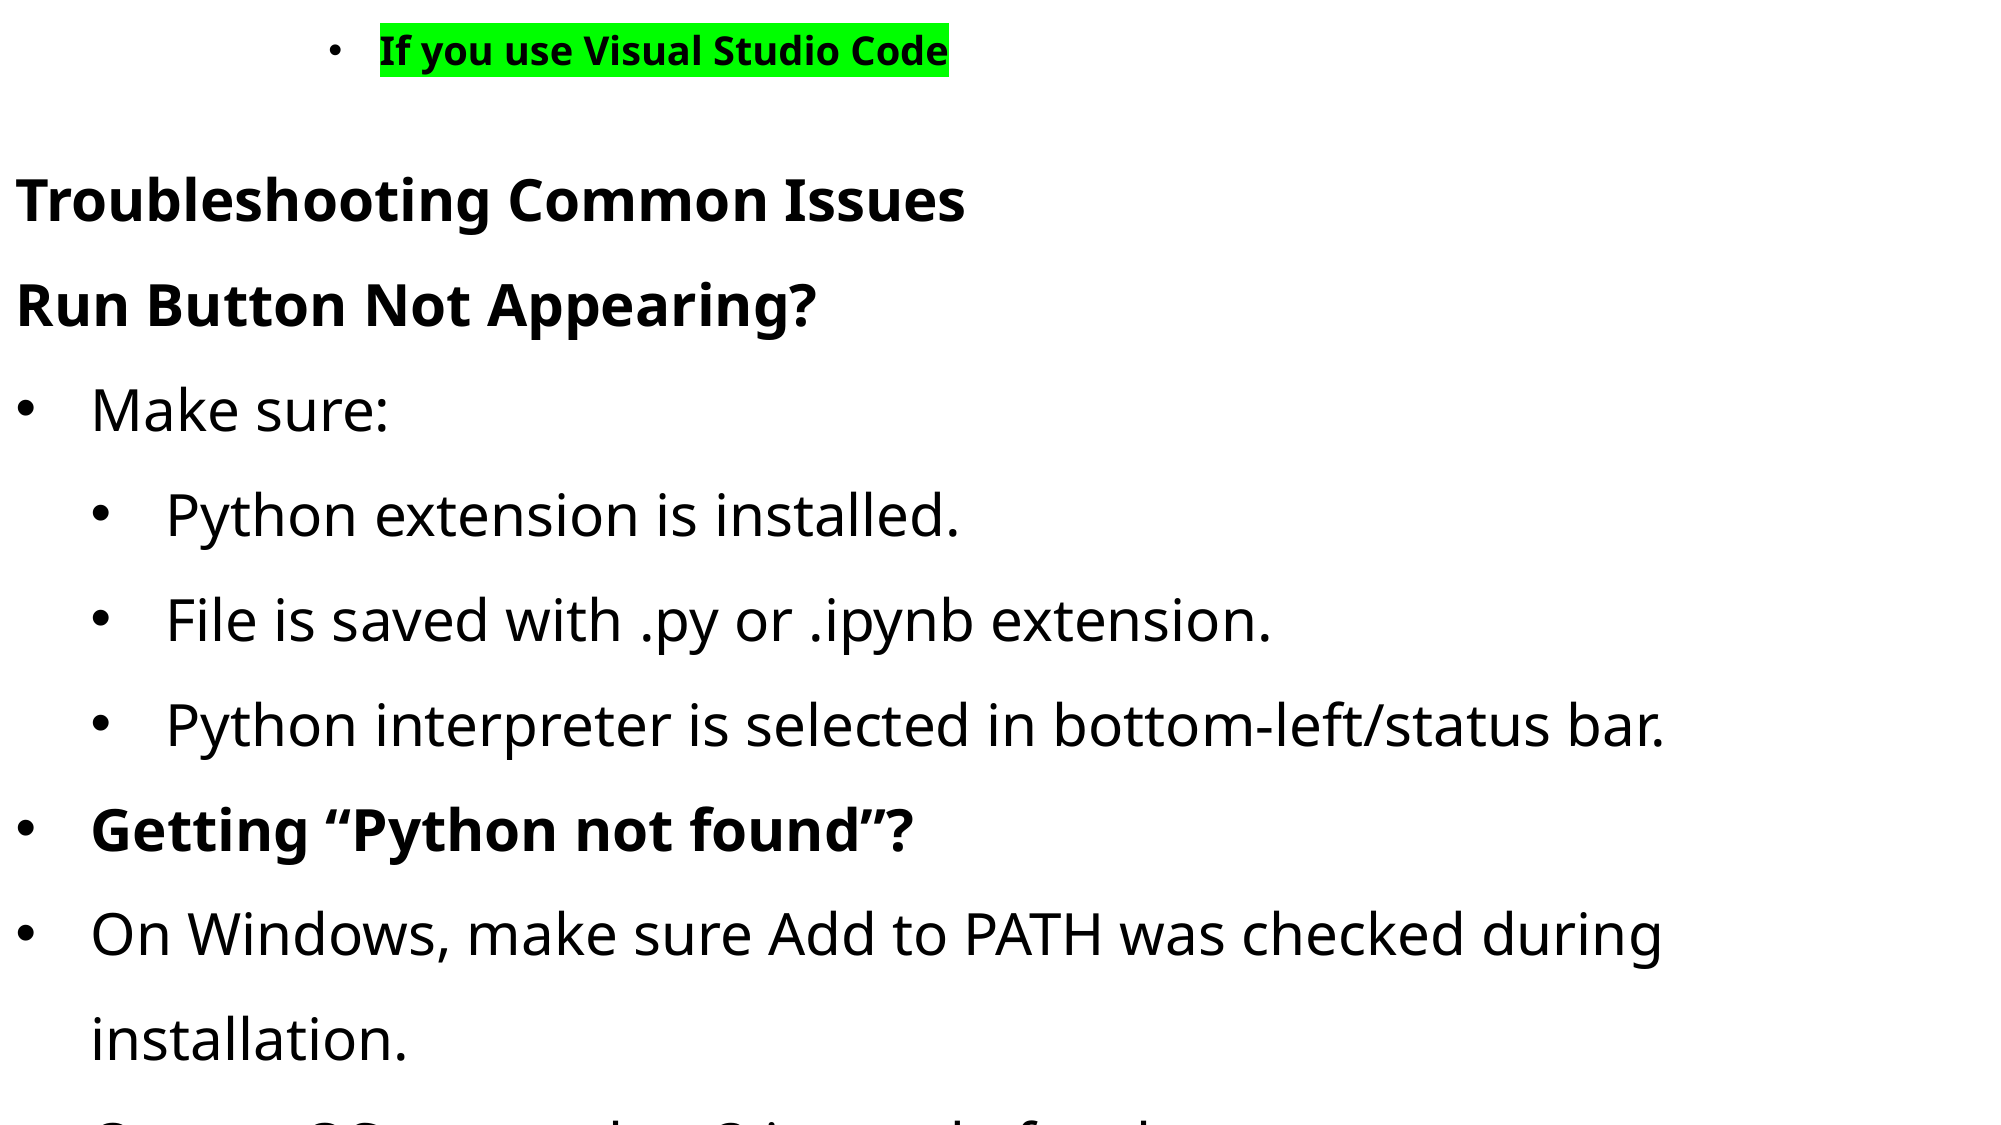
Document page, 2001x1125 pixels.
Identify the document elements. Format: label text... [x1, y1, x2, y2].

text_box Troubleshooting Common Issues Run Button Not Appearing? Make sure: Python extension is installed. File is saved with .py or .ipynb extension. Python interpreter is selected in bottom-left/status bar. Getting “Python not found”? On Windows, make sure Add to PATH was checked during installation. On macOS, use python3 instead of python. [0, 120, 1953, 1125]
text_box If you use Visual Studio Code [318, 0, 1627, 79]
